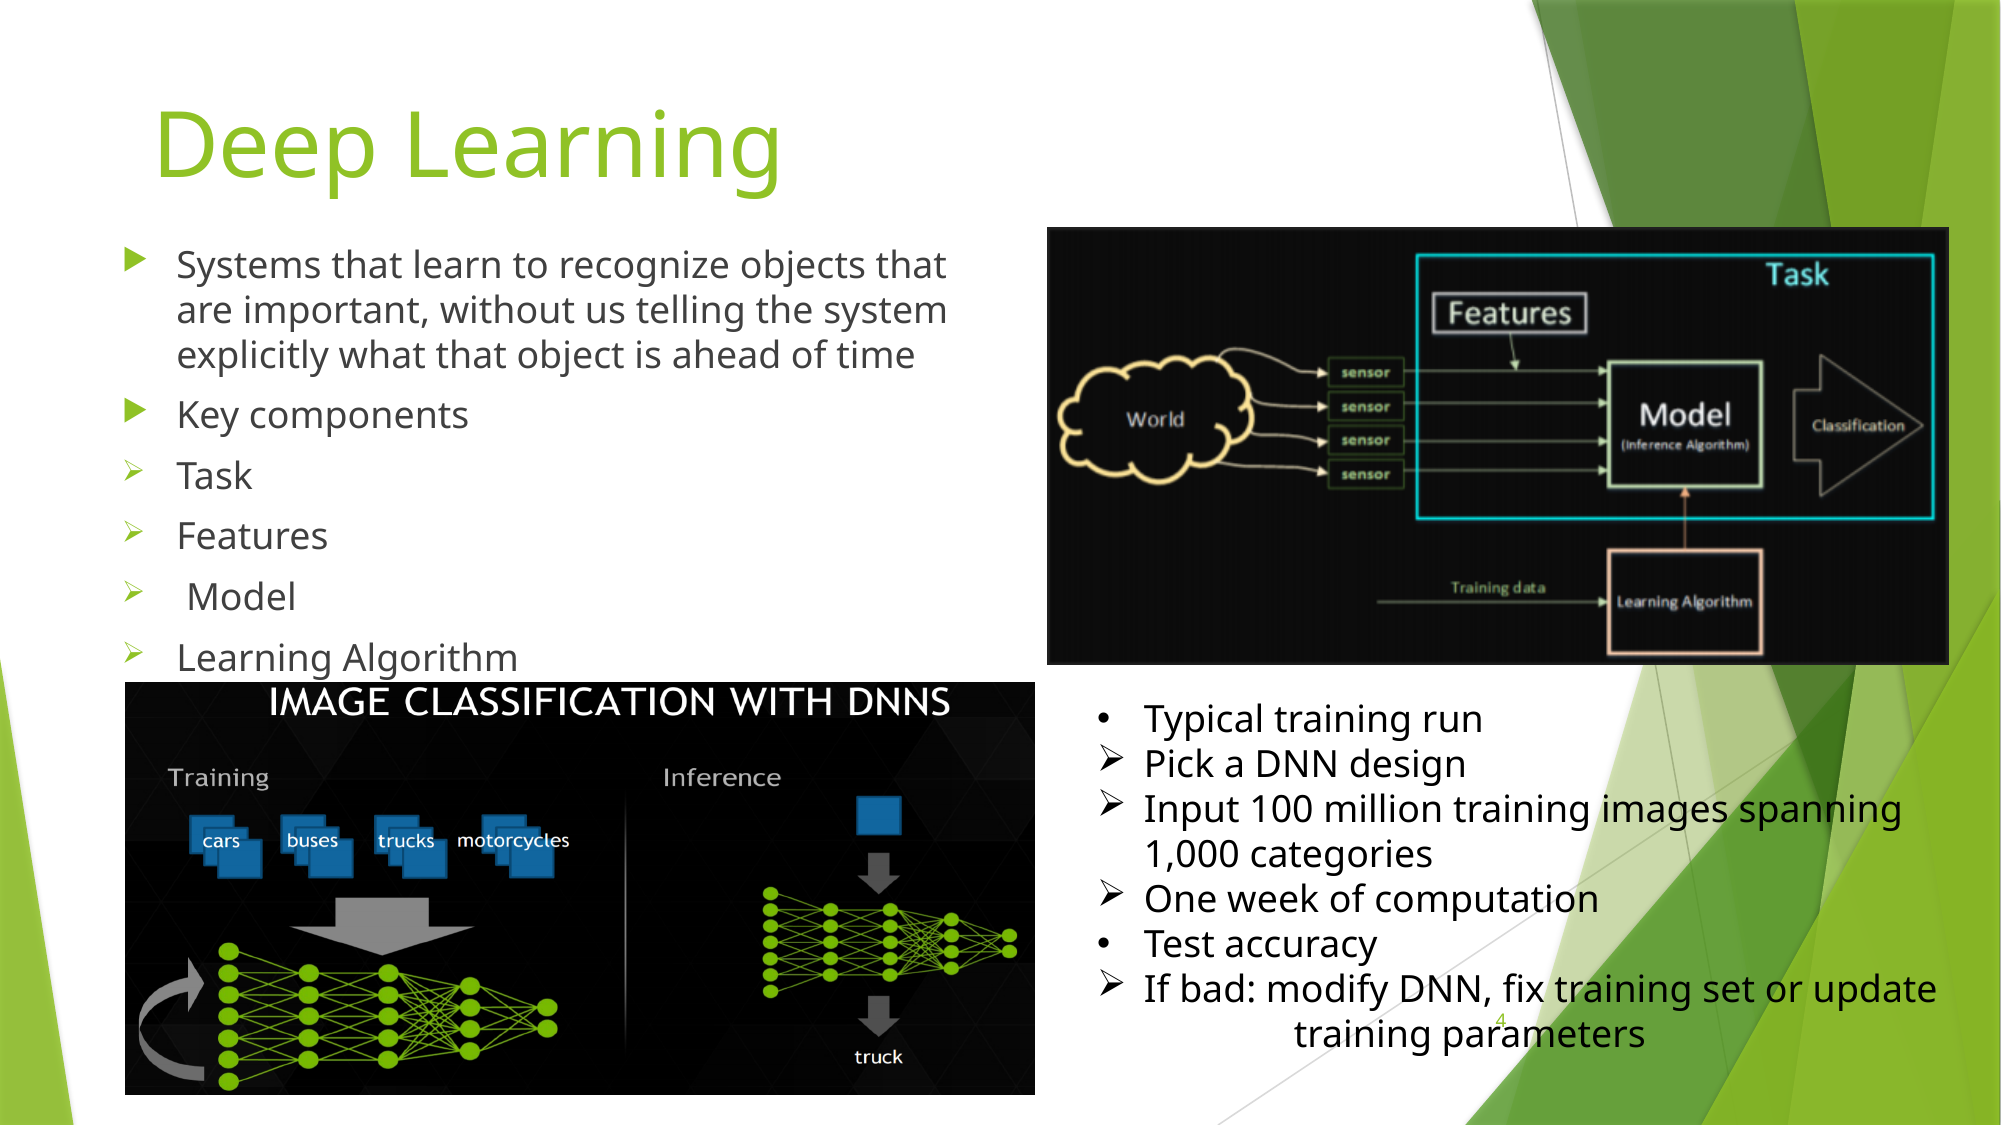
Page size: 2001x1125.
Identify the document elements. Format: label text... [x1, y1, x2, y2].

picture [1047, 227, 1950, 666]
text_box Typical training run Pick a DNN design Input 100 million training images spanning 1,000 categories One week of computation Test accuracy If bad: modify DNN, fix training set or update training parameters [1082, 687, 1984, 1063]
text_box Deep Learning [137, 78, 1862, 204]
list Systems that learn to recognize objects that are important, without us telling the system explicitly what that object is ahead of time Key components Task Features Model Learning Algorithm [106, 233, 975, 699]
picture [125, 681, 1035, 1095]
